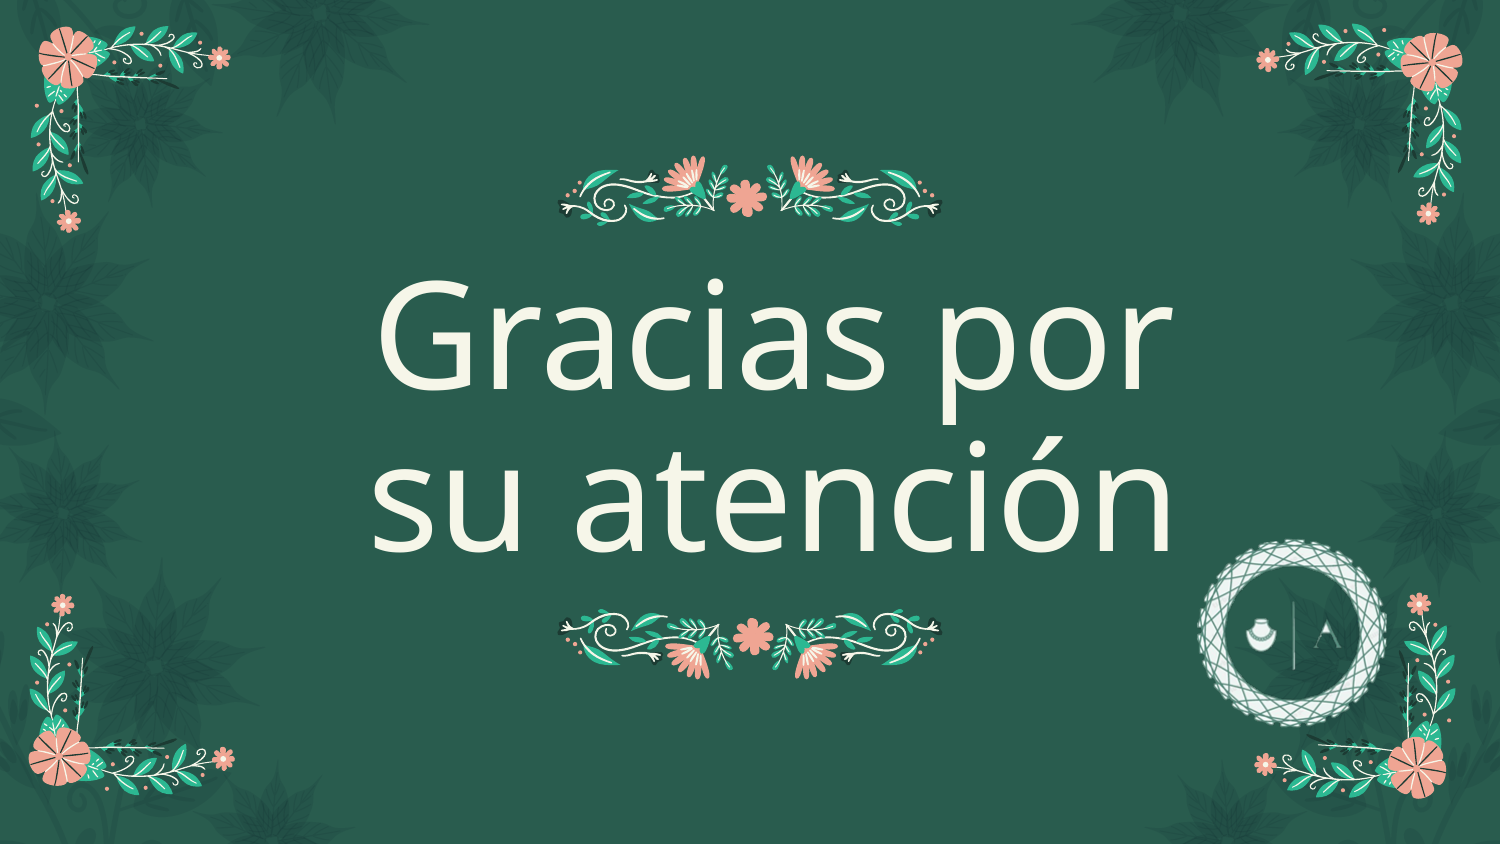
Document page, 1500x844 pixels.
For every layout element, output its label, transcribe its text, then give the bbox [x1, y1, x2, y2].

picture [1193, 537, 1395, 732]
title Gracias por su atención [297, 276, 1250, 568]
